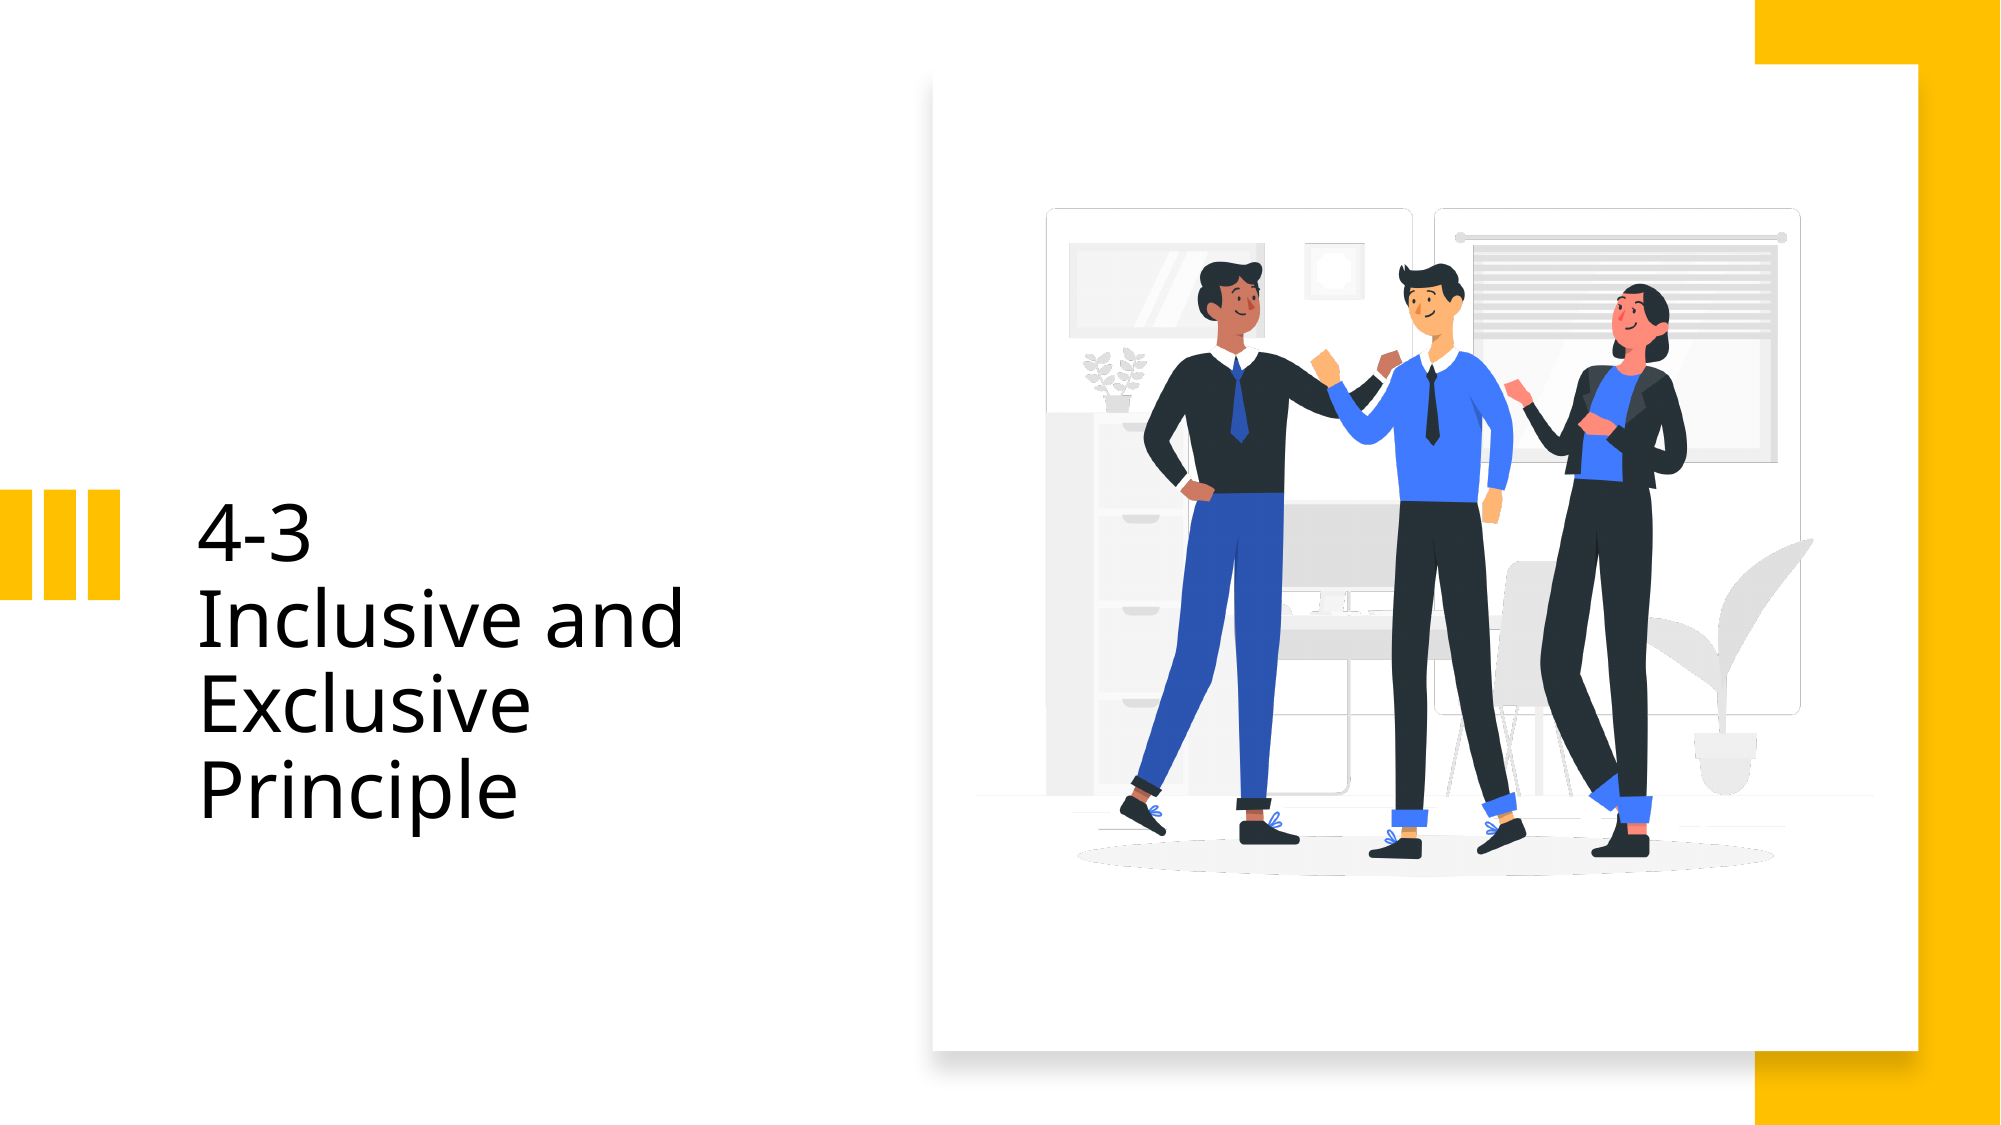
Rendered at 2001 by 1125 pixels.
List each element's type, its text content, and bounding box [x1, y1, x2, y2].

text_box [0, 489, 120, 601]
text_box [0, 0, 1754, 1125]
picture [977, 109, 1874, 1006]
text_box [1754, 0, 2000, 1125]
title 4-3 Inclusive and Exclusive Principle [182, 485, 845, 878]
text_box [932, 63, 1919, 1052]
